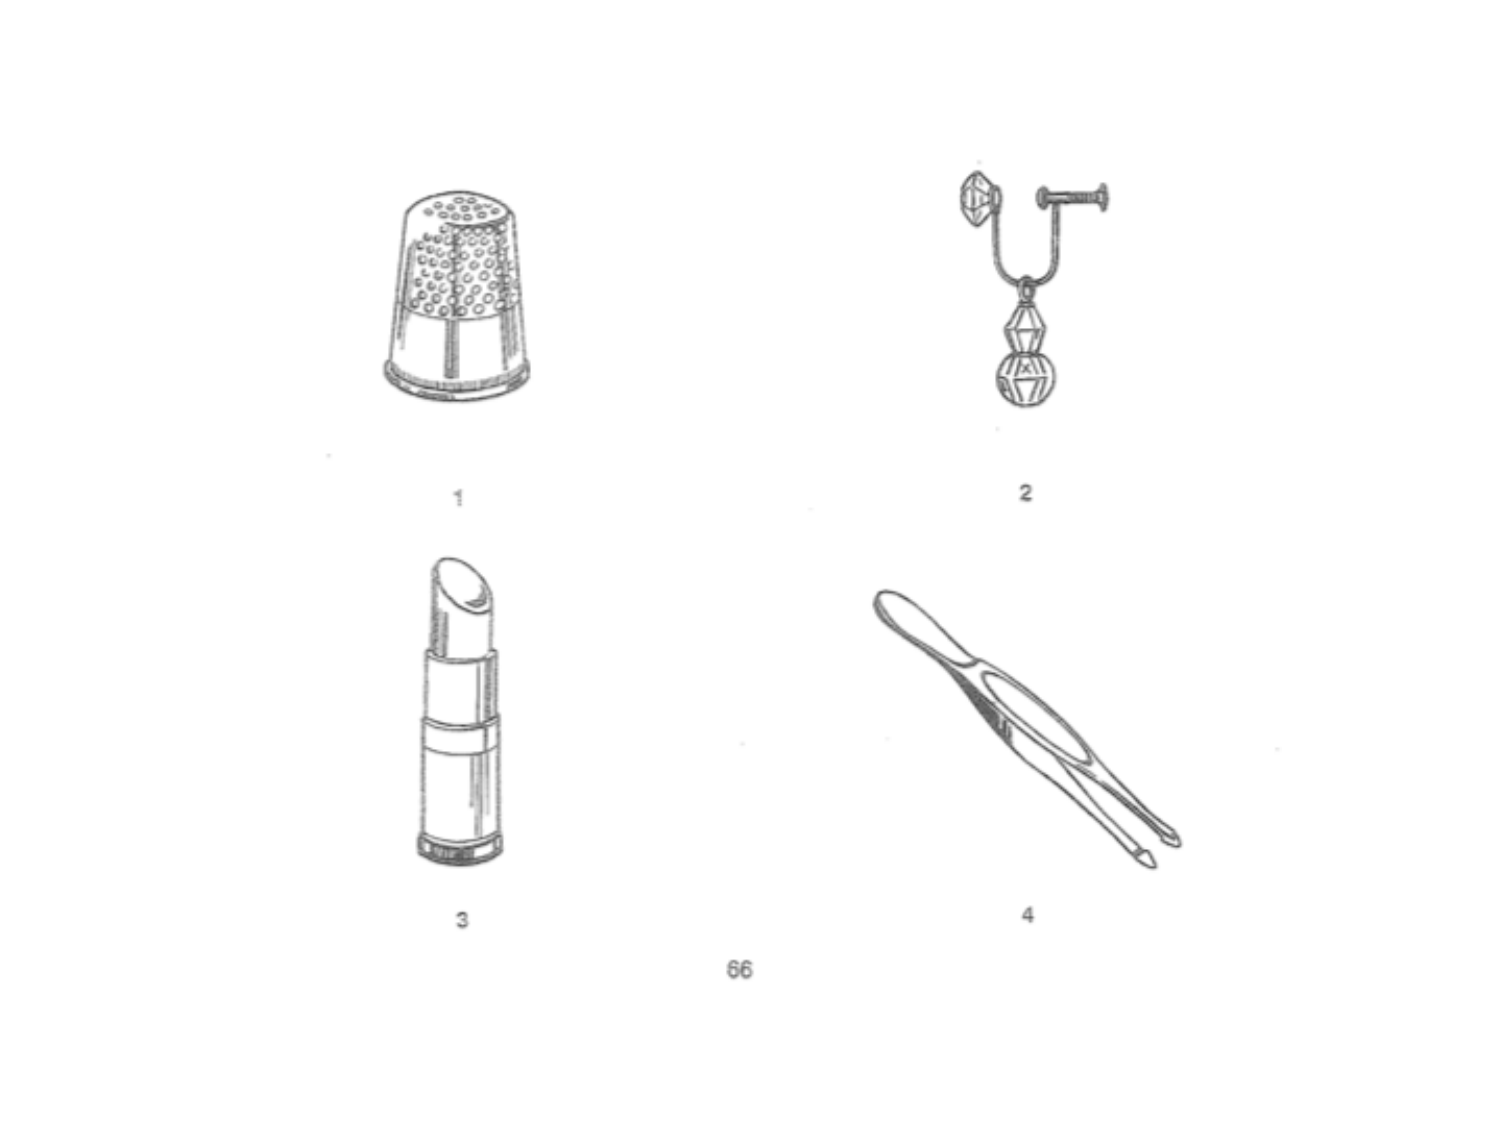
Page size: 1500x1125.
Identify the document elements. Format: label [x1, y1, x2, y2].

picture [218, 126, 1282, 997]
